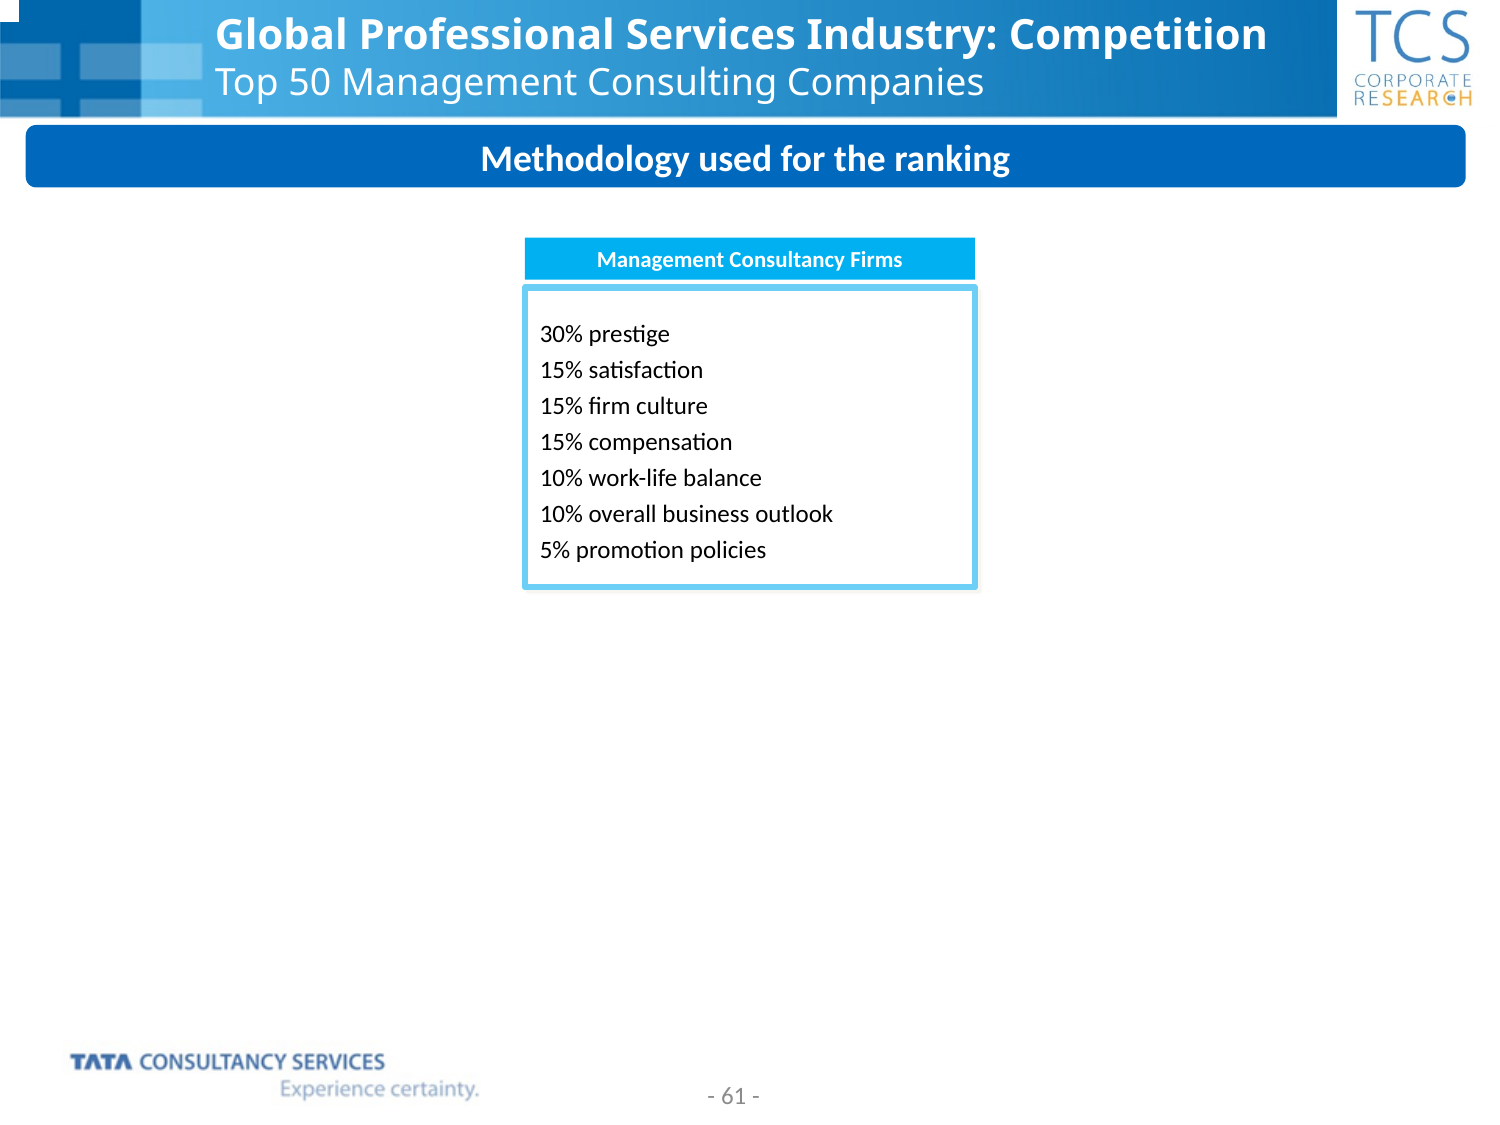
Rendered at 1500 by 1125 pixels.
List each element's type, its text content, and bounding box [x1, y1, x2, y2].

text_box Methodology used for the ranking [25, 124, 1466, 188]
picture [0, 0, 1500, 1124]
text_box - 61 - [650, 1065, 775, 1125]
text_box Global Professional Services Industry: Competition Top 50 Management Consulting Companies [200, 0, 1363, 125]
text_box Management Consultancy Firms [524, 237, 975, 280]
text_box 30% prestige 15% satisfaction 15% firm culture 15% compensation 10% work-life balance 10% overall business outlook 5% promotion policies [524, 287, 975, 588]
